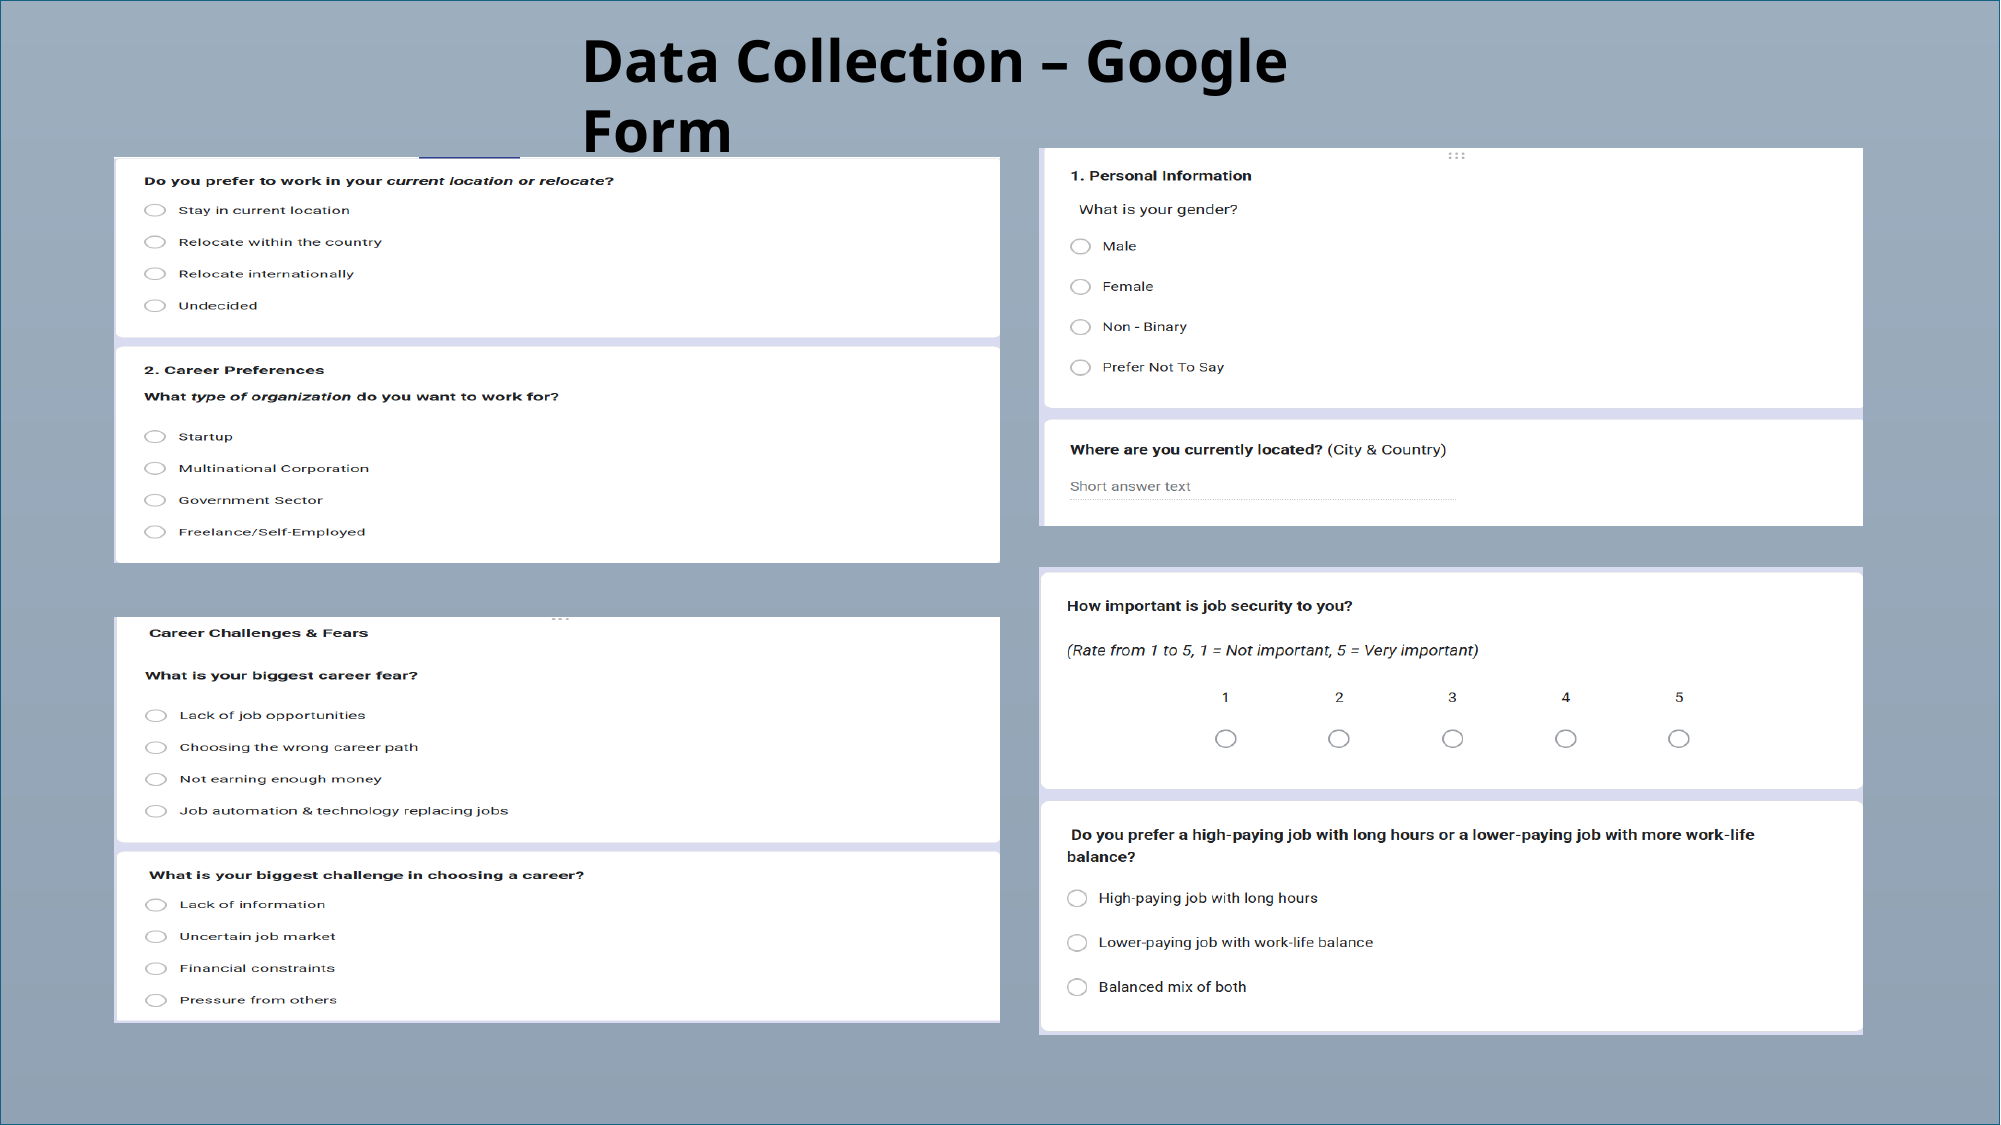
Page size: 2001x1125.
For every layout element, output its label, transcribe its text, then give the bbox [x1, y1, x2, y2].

text_box [0, 0, 2000, 1125]
picture [113, 156, 1001, 563]
picture [1039, 148, 1863, 527]
text_box Data Collection – Google Form [566, 16, 1433, 172]
picture [1039, 566, 1863, 1035]
picture [113, 616, 1001, 1023]
